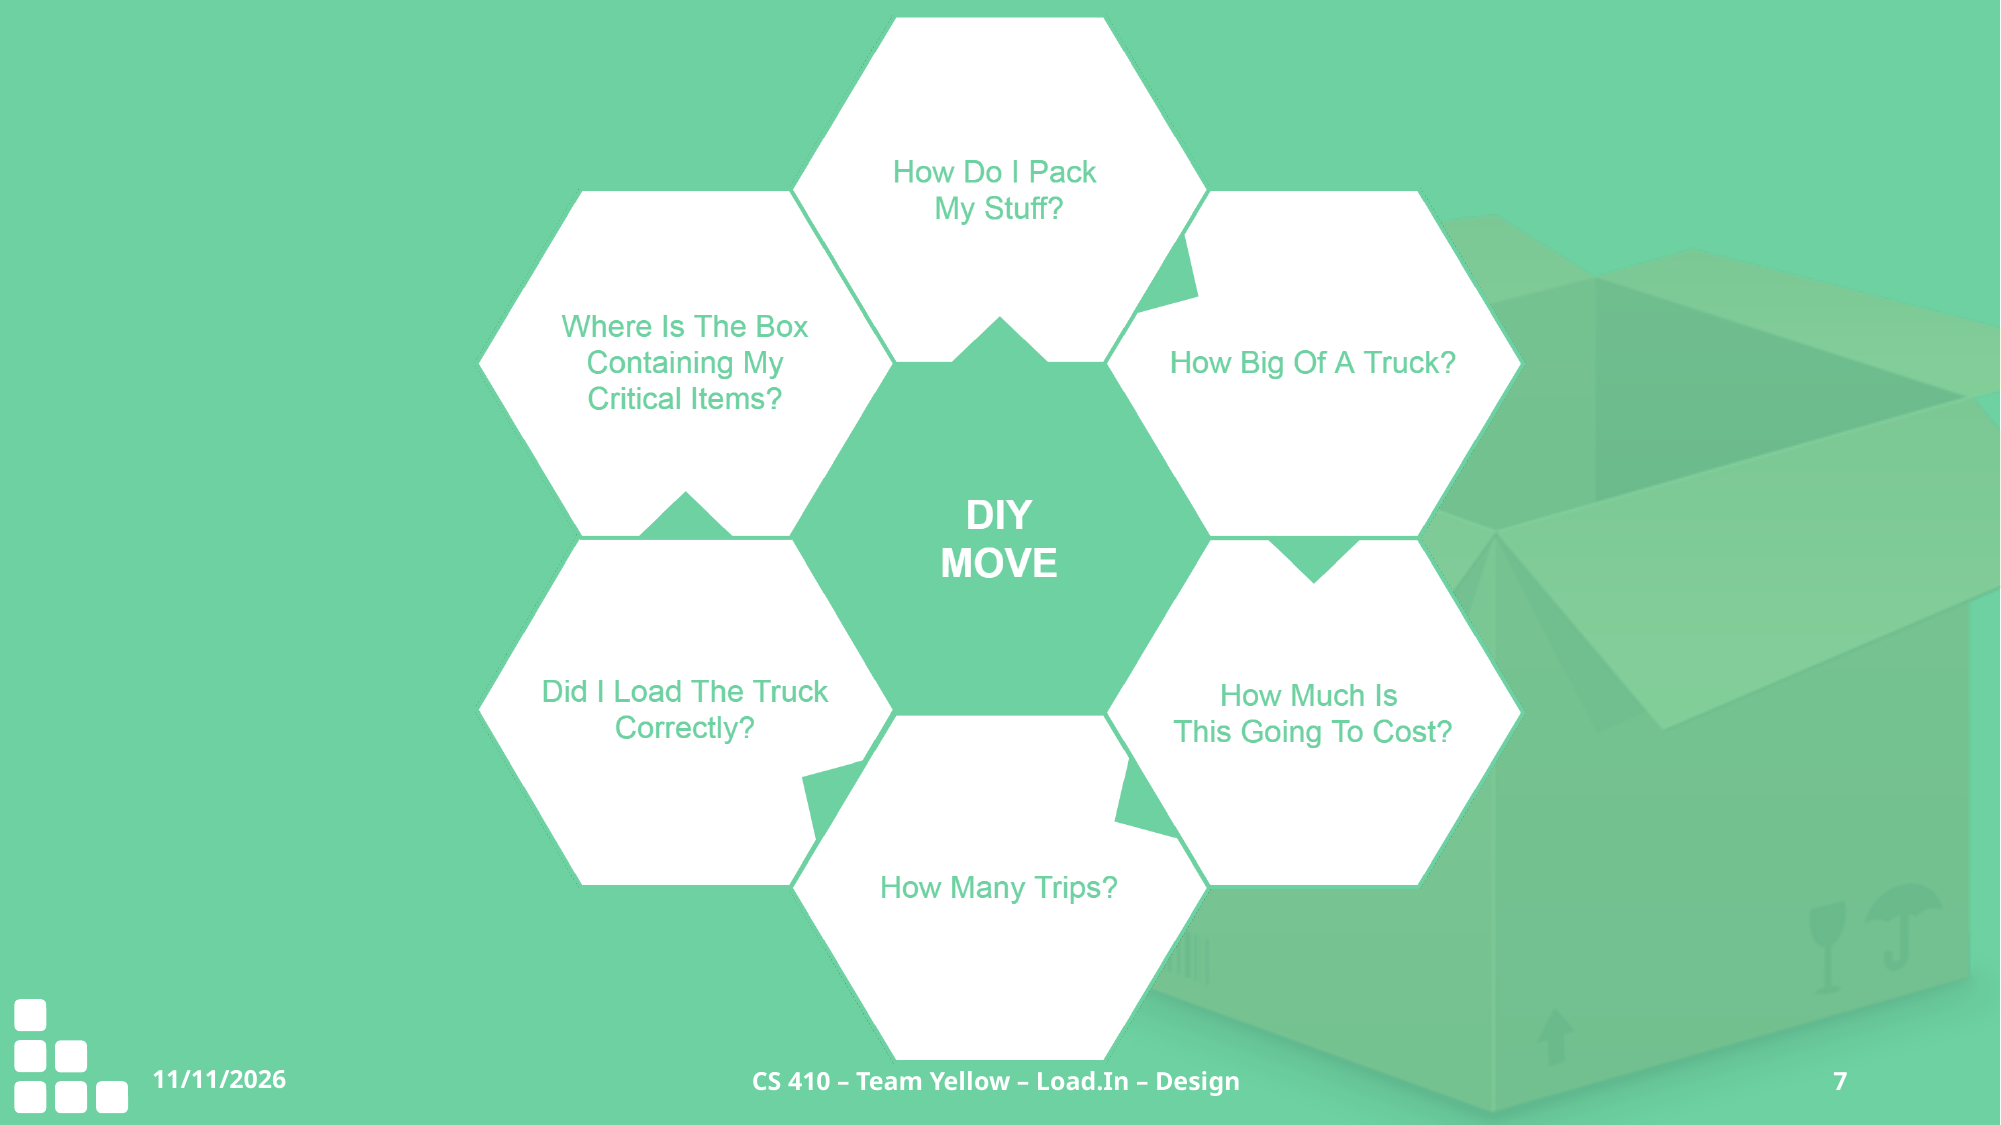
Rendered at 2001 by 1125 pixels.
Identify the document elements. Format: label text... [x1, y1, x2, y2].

text_box 7 [1412, 1035, 1863, 1125]
picture [474, 13, 1526, 1065]
text_box 12/3/2020 [137, 1035, 588, 1125]
text_box CS 410 – Team Yellow – Load.In – Design [662, 1072, 1338, 1125]
